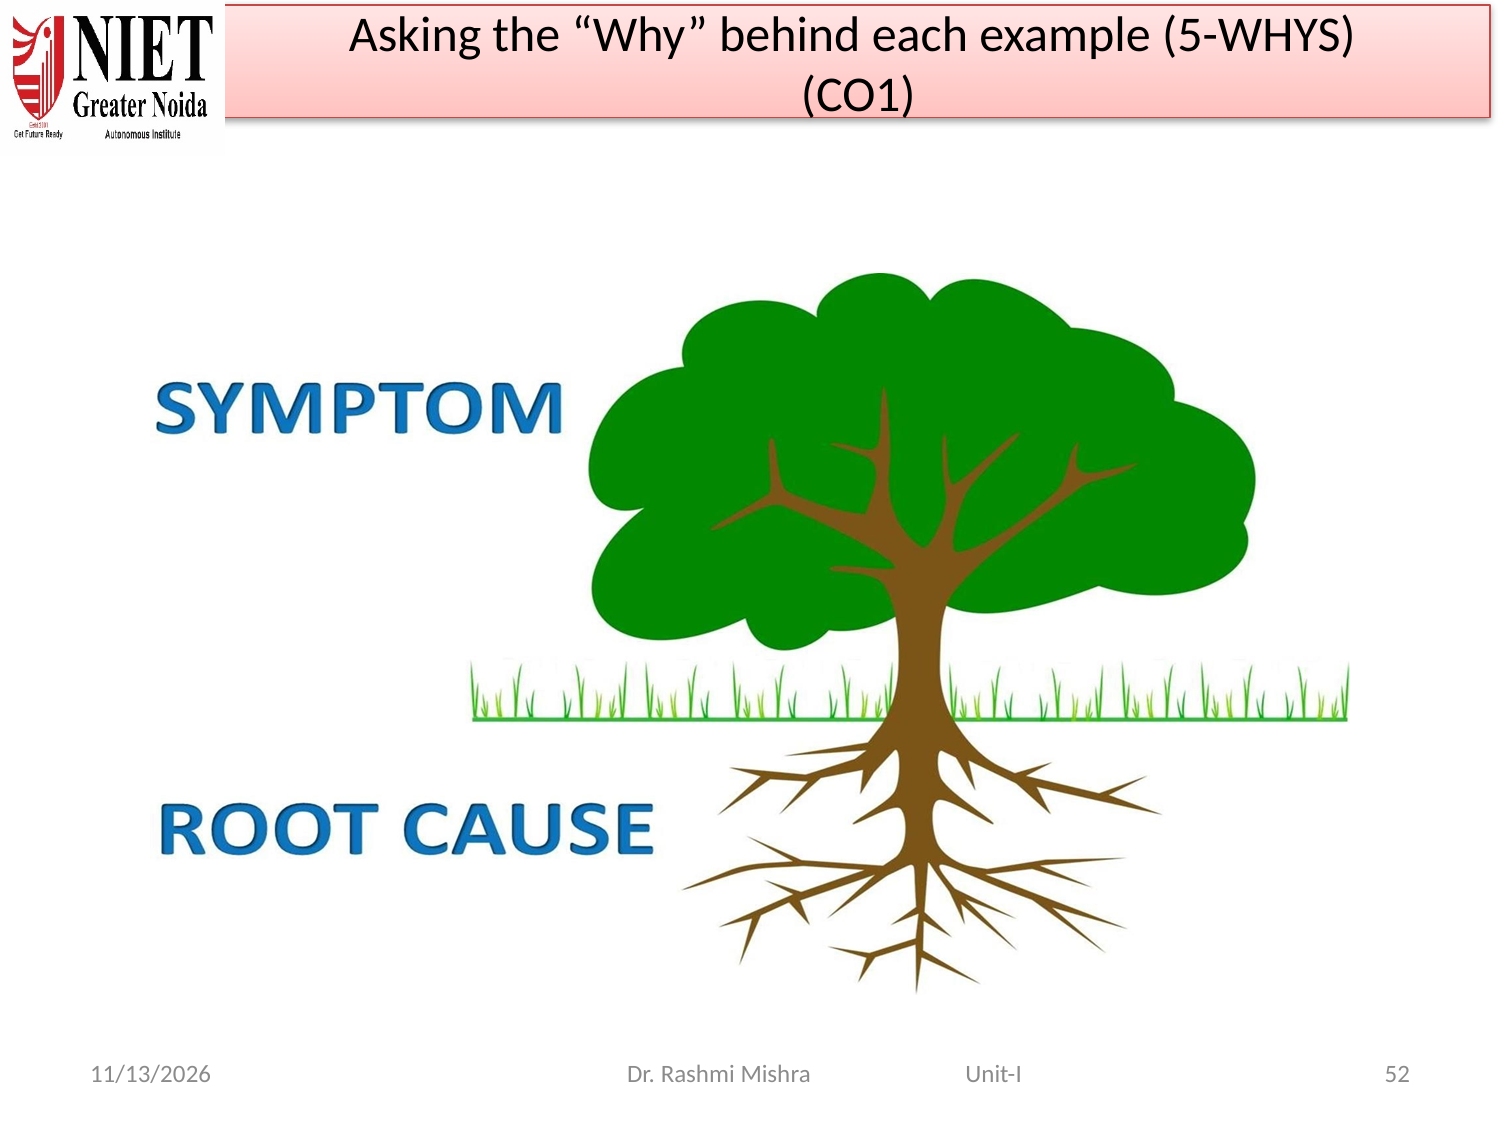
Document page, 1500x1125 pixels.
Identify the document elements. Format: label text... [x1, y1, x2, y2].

picture [0, 0, 226, 156]
footer Dr. Rashmi Mishra Unit-I [412, 1042, 1074, 1103]
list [149, 272, 1351, 995]
text_box Asking the “Why” behind each example (5-WHYS) (CO1) [228, 4, 1491, 118]
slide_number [75, 1042, 412, 1103]
slide_number 52 [1074, 1042, 1425, 1103]
